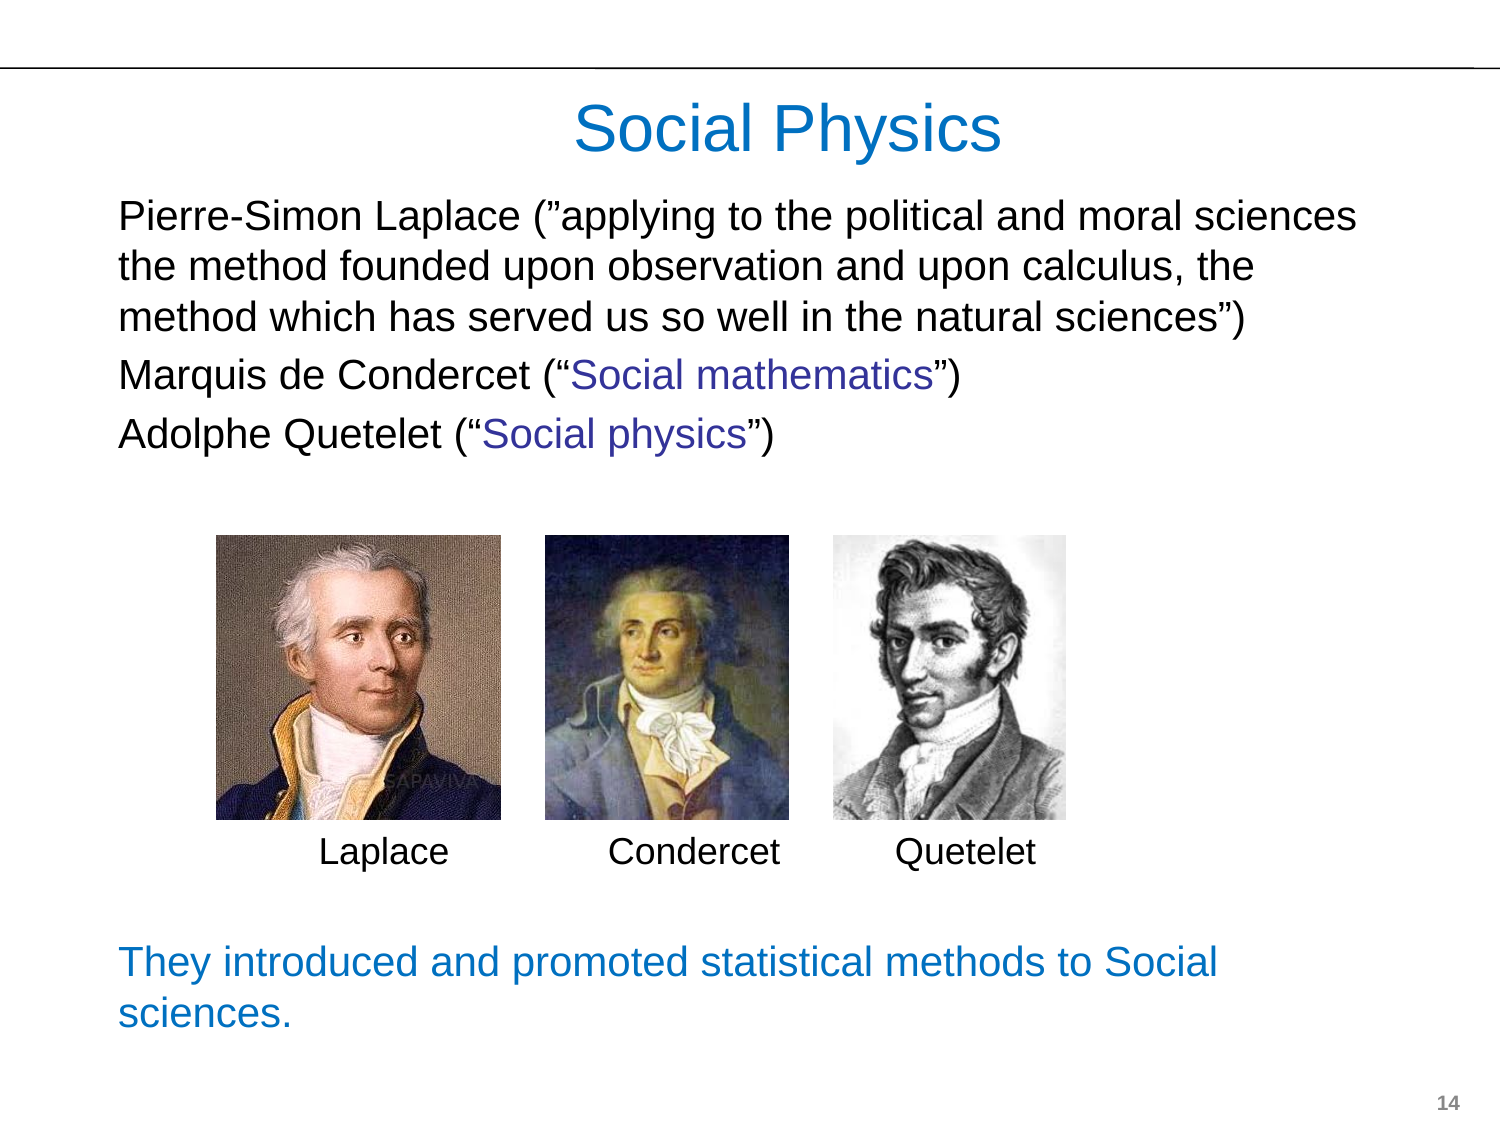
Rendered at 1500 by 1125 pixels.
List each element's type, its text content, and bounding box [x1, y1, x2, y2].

picture [833, 535, 1066, 821]
title Social Physics [150, 69, 1426, 181]
picture [215, 535, 501, 821]
text_box Condercet [593, 819, 796, 880]
list Pierre-Simon Laplace (”applying to the political and moral sciences the method founded upon observation and upon calculus, the method which has served us so well in the natural sciences”) Marquis de Condercet (“Social mathematics”) Adolphe Quetelet (“Social physics”) They introduced and promoted statistical methods to Social sciences. [103, 180, 1397, 1085]
text_box Quetelet [880, 828, 1052, 880]
text_box Laplace [303, 828, 465, 880]
picture [545, 535, 789, 821]
